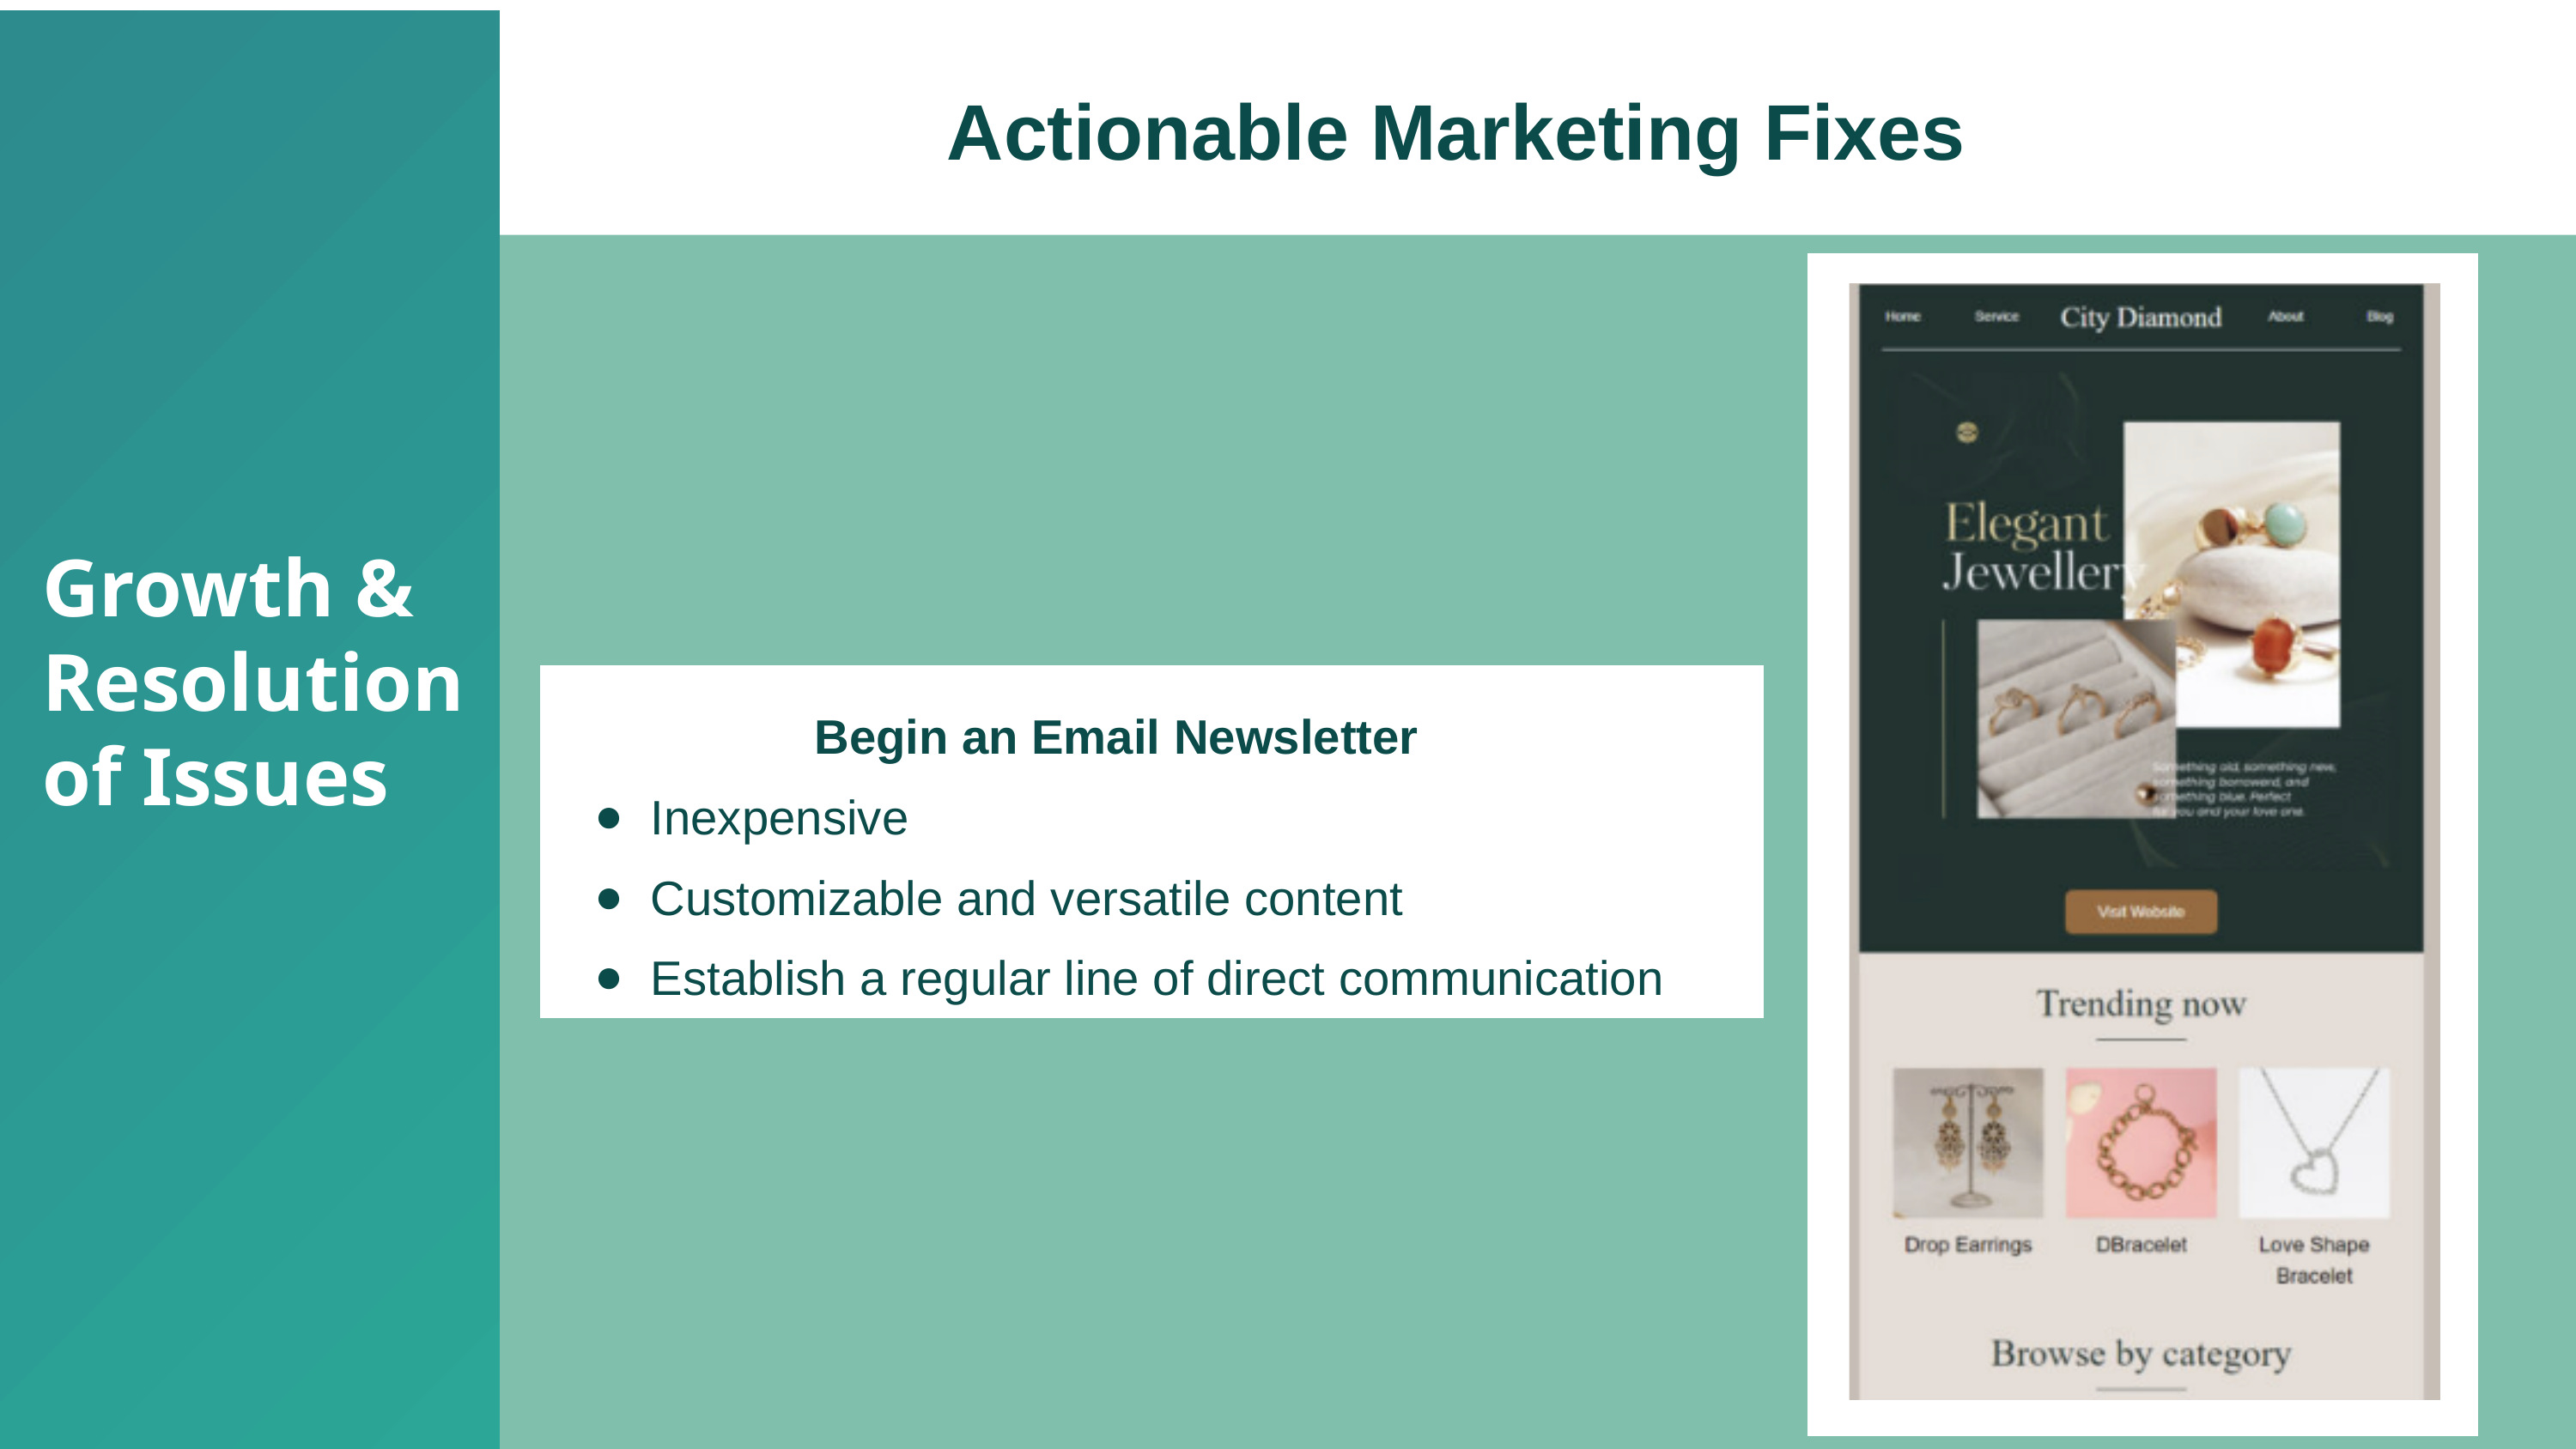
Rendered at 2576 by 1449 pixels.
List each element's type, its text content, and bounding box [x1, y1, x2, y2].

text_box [0, 10, 501, 1449]
text_box Actionable Marketing Fixes [798, 44, 2116, 176]
picture [1849, 283, 2441, 1400]
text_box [507, 234, 2576, 1449]
